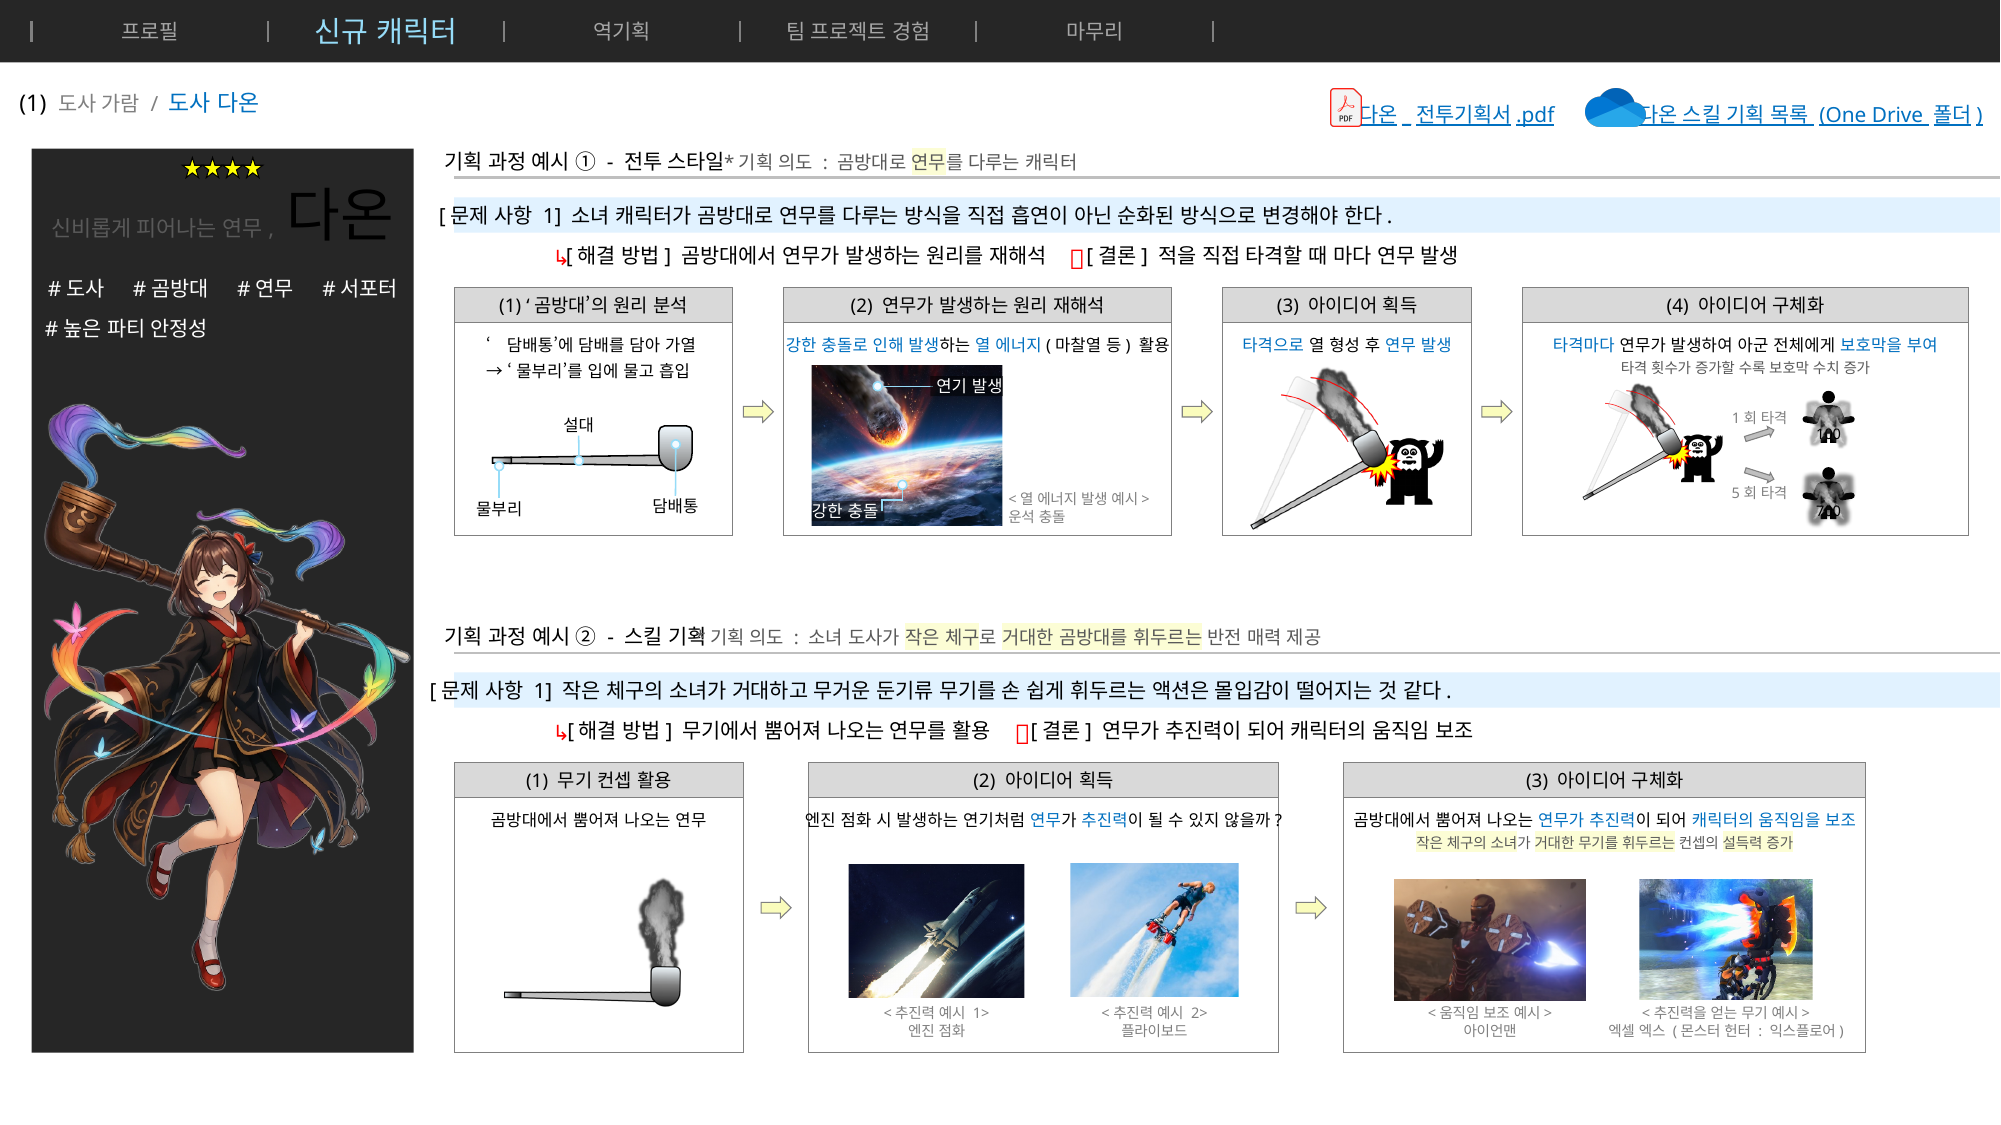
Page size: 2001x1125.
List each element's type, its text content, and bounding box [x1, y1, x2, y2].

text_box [1329, 87, 1544, 128]
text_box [550, 232, 1028, 287]
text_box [453, 287, 1969, 537]
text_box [453, 764, 1867, 1054]
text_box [453, 671, 2000, 764]
text_box *기획 의도 : 곰방대로 연무를 다루는 캐릭터 [700, 151, 1078, 174]
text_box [44, 273, 401, 343]
text_box [30, 147, 415, 1054]
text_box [181, 157, 264, 179]
text_box 신비롭게 피어나는 연무, 다온 [51, 177, 394, 248]
text_box *기획 의도 : 소녀 도사가 작은 체구로 거대한 곰방대를 휘두르는 반전 매력 제공 [671, 626, 1322, 649]
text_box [453, 196, 2000, 234]
picture [38, 397, 412, 999]
text_box (1) 도사 가람 / 도사 다온 [19, 88, 261, 116]
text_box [1584, 87, 1969, 128]
text_box 기획 과정 예시 ② - 스킬 기획 [444, 623, 707, 649]
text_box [0, 0, 2000, 64]
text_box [1028, 232, 1445, 289]
text_box 기획 과정 예시 ① - 전투 스타일 [444, 148, 725, 174]
